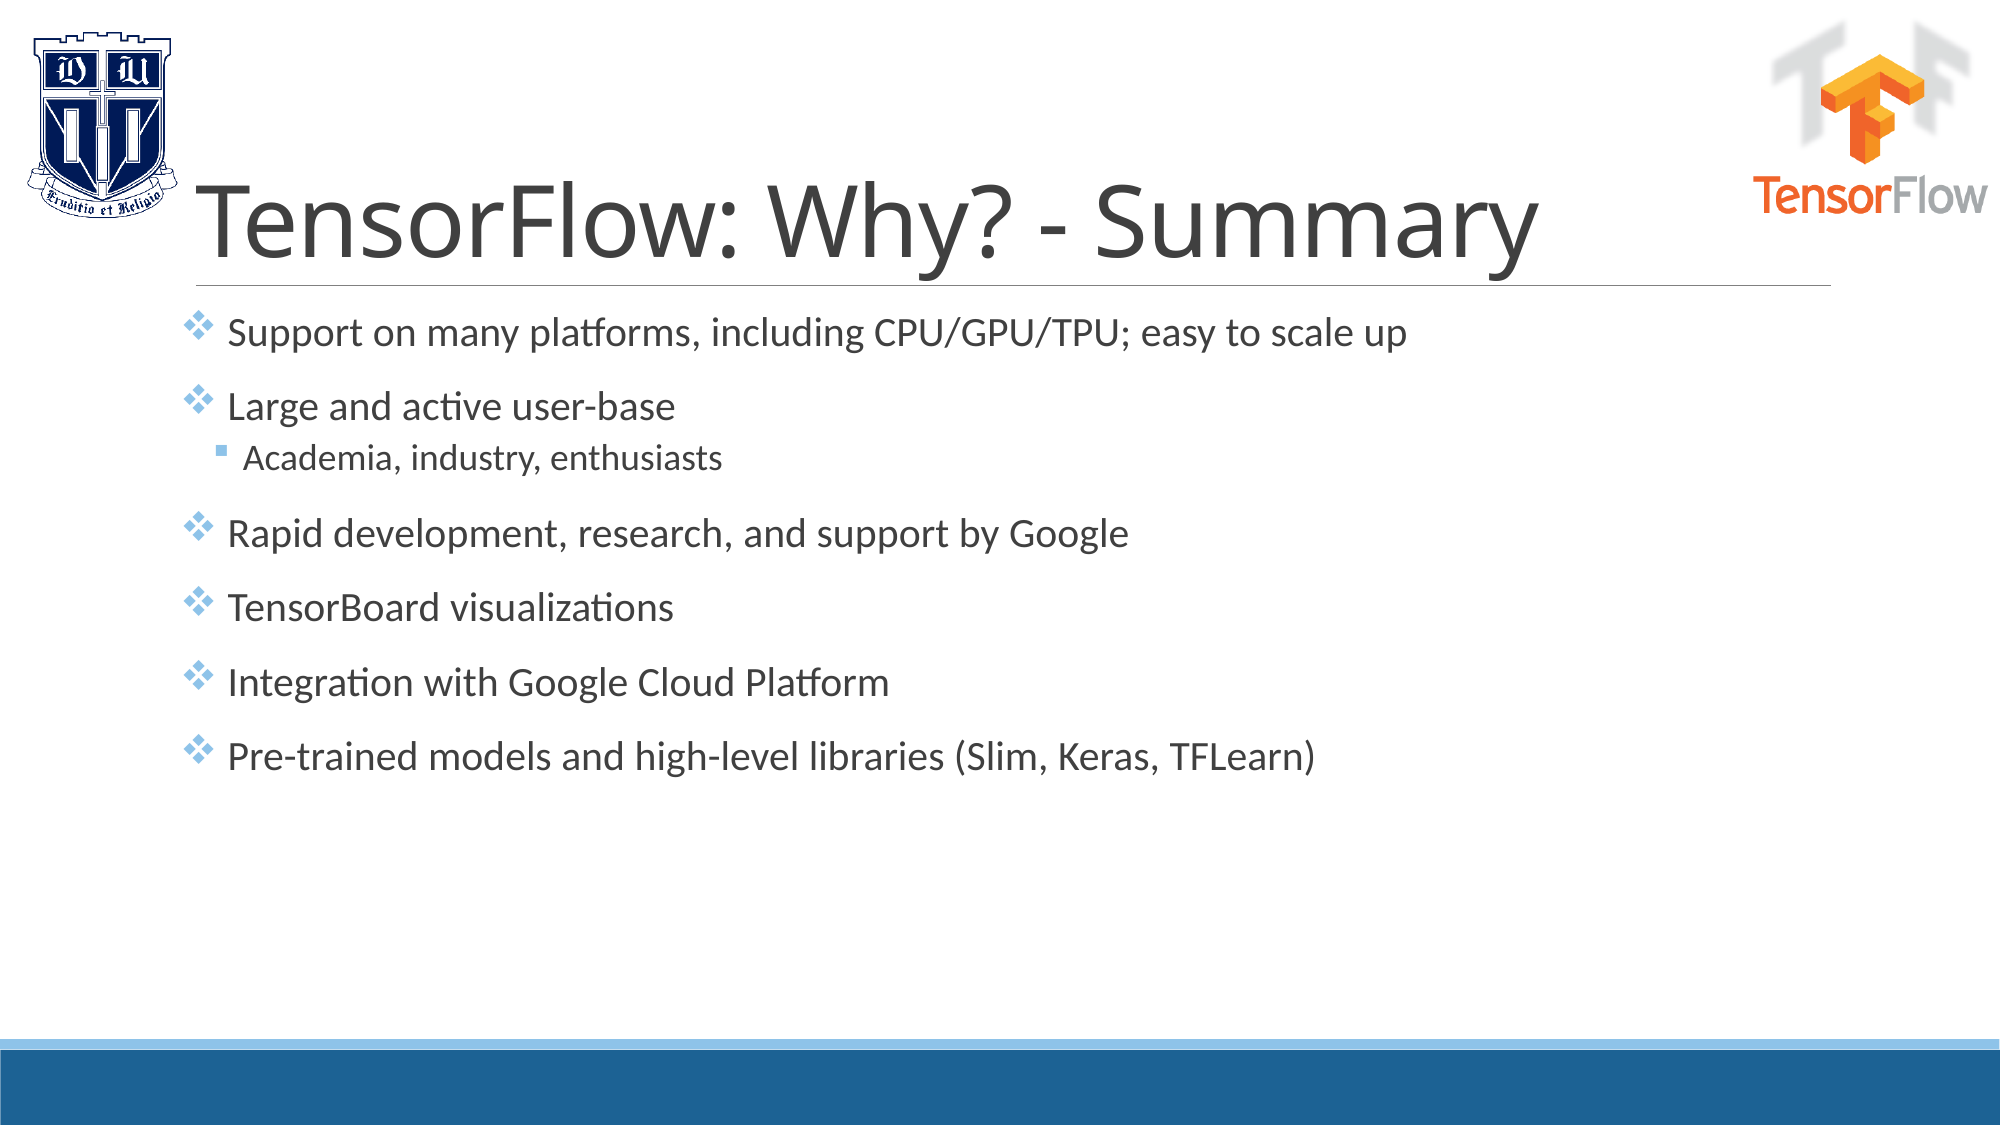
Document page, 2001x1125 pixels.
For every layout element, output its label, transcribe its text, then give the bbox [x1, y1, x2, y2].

title TensorFlow: Why? - Summary [180, 47, 1830, 285]
picture [22, 23, 181, 226]
picture [1745, 11, 1994, 223]
list Support on many platforms, including CPU/GPU/TPU; easy to scale up Large and active user-base Academia, industry, enthusiasts Rapid development, research, and support by Google TensorBoard visualizations Integration with Google Cloud Platform Pre-trained models and high-level libraries (Slim, Keras, TFLearn) [180, 302, 1830, 963]
